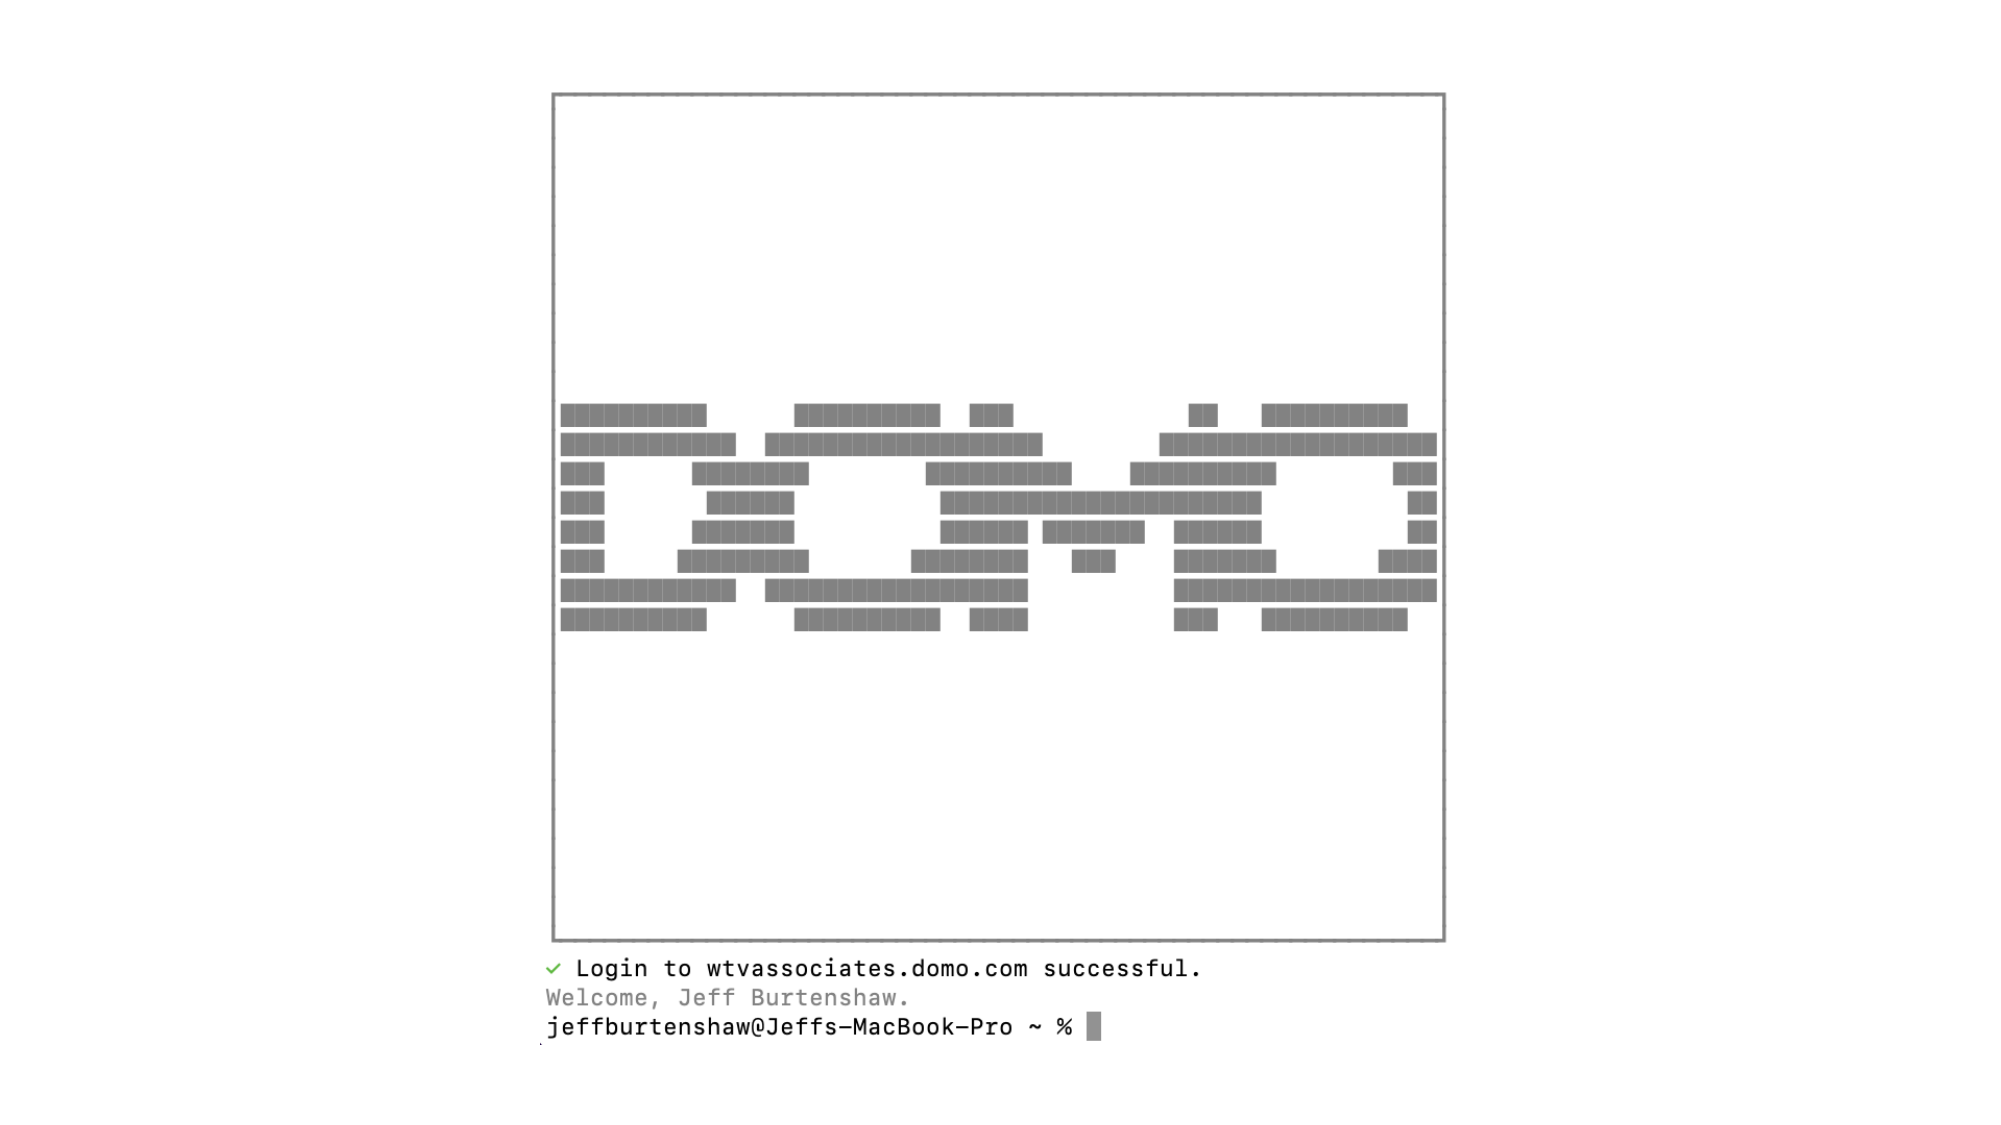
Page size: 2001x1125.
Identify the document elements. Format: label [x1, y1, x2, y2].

picture [540, 80, 1460, 1045]
